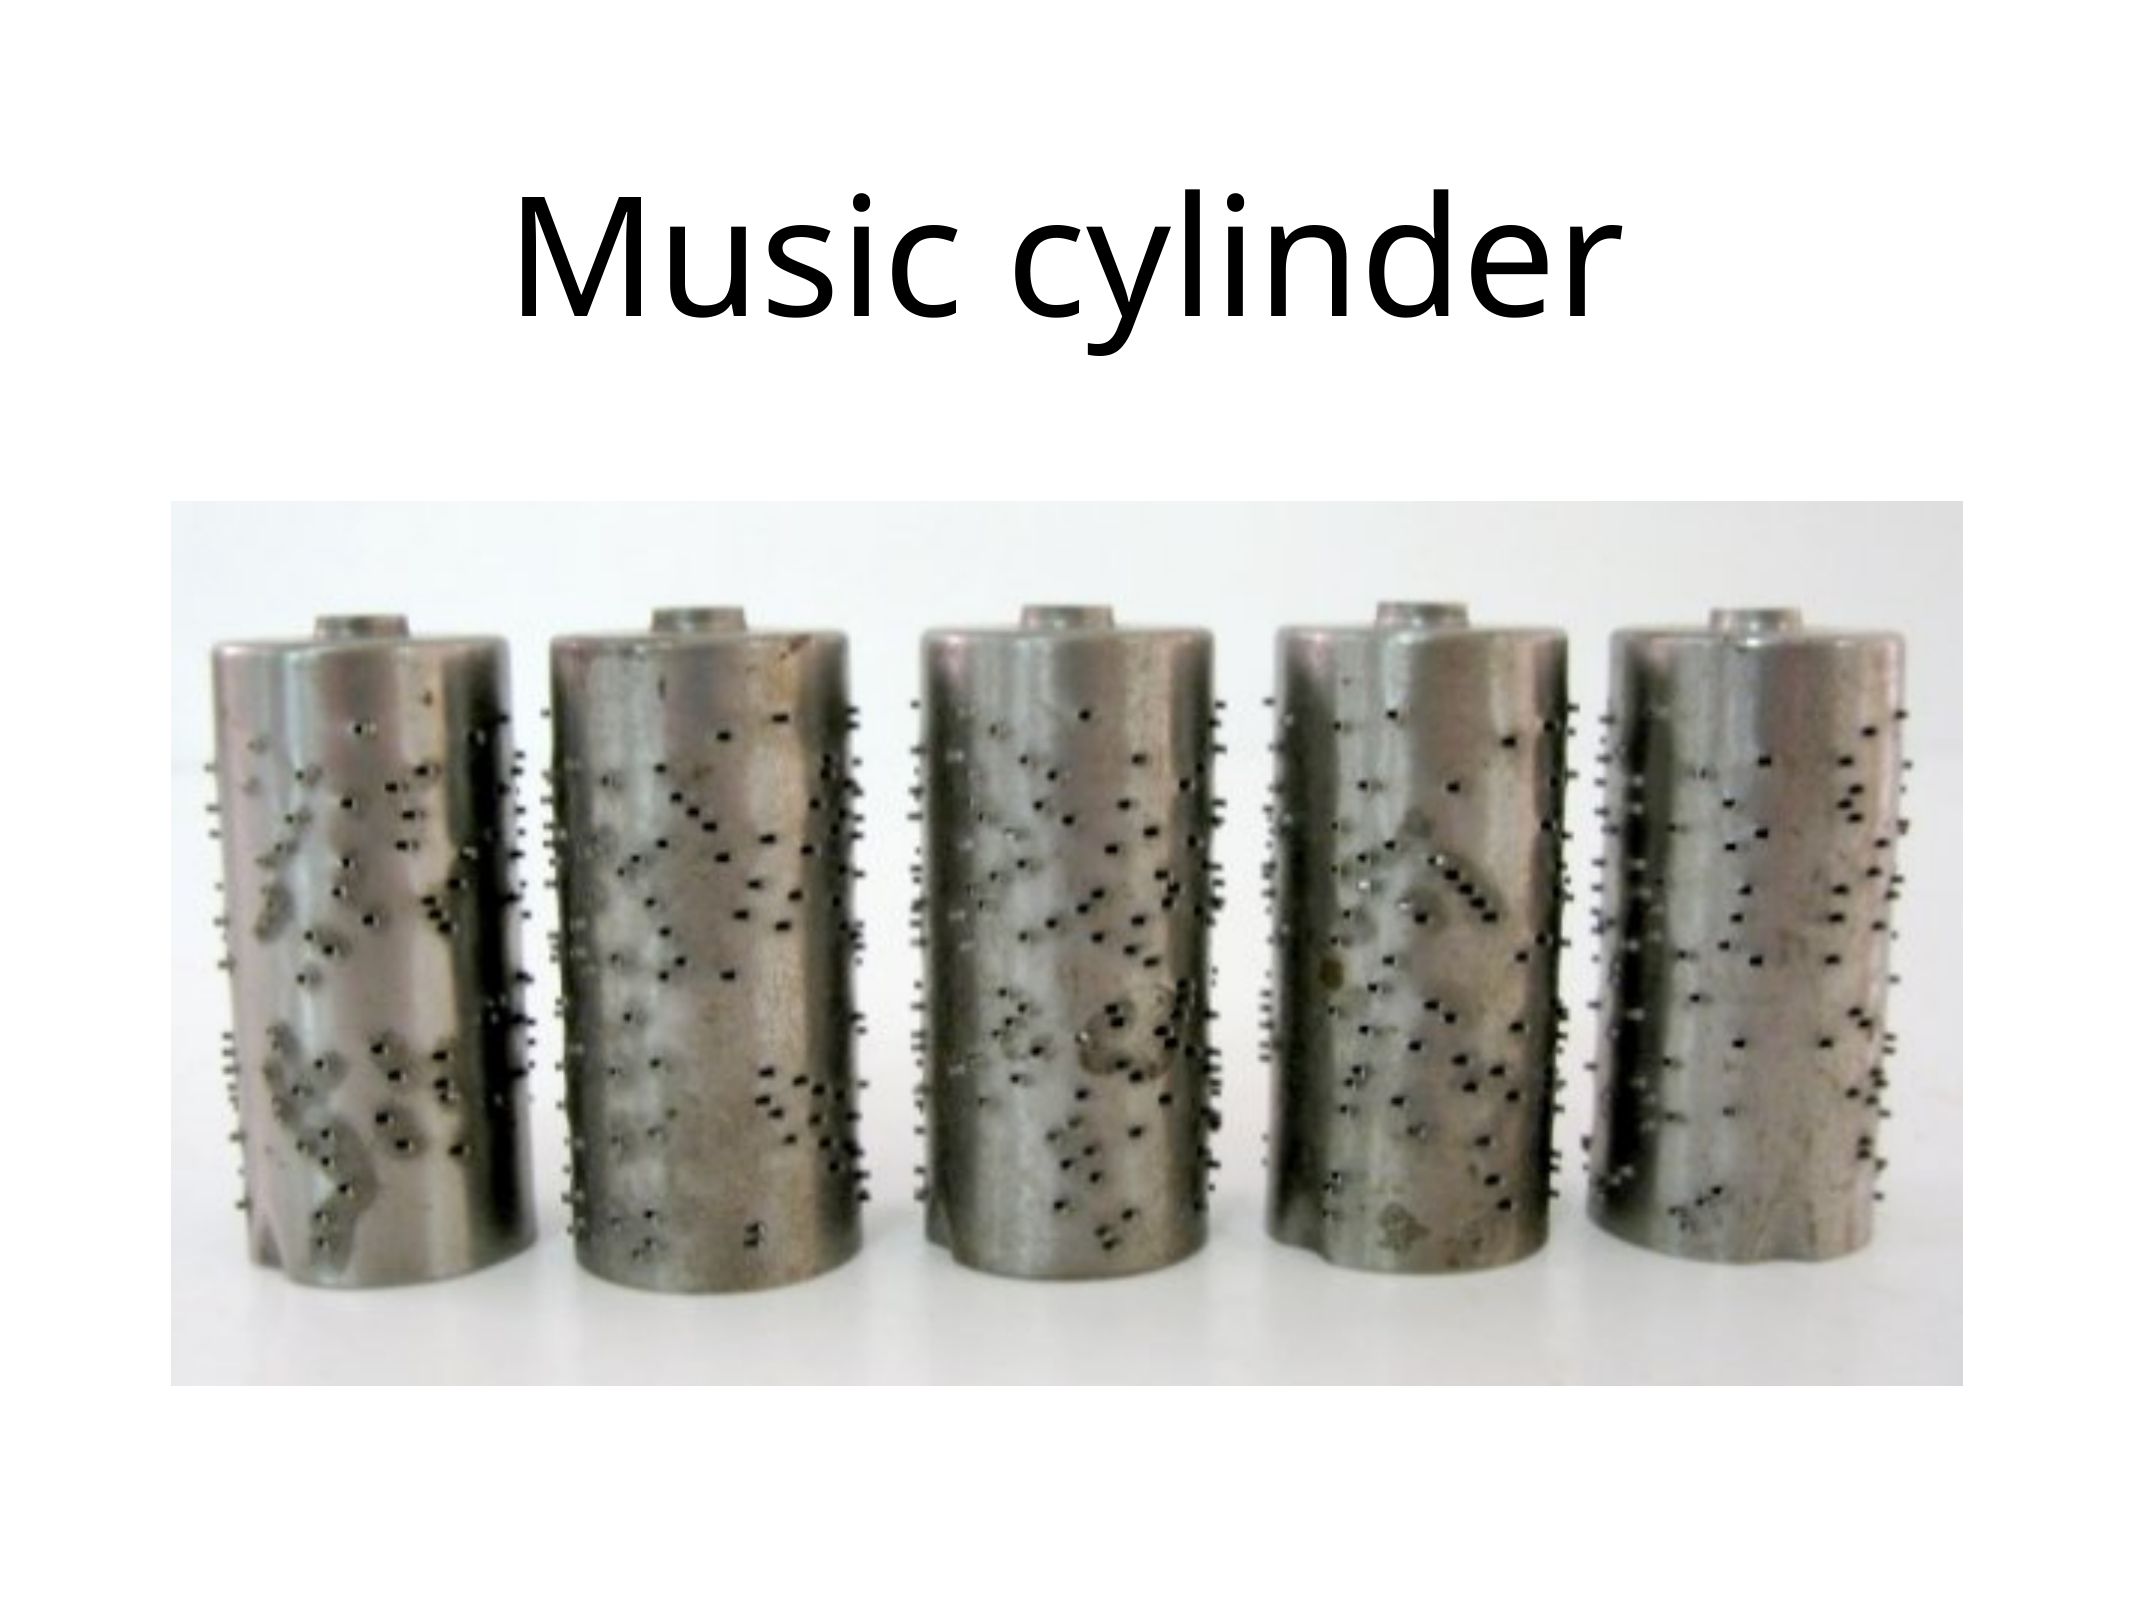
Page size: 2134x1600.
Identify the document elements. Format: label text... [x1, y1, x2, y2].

title Music cylinder [155, 72, 1978, 428]
picture [170, 501, 1963, 1386]
